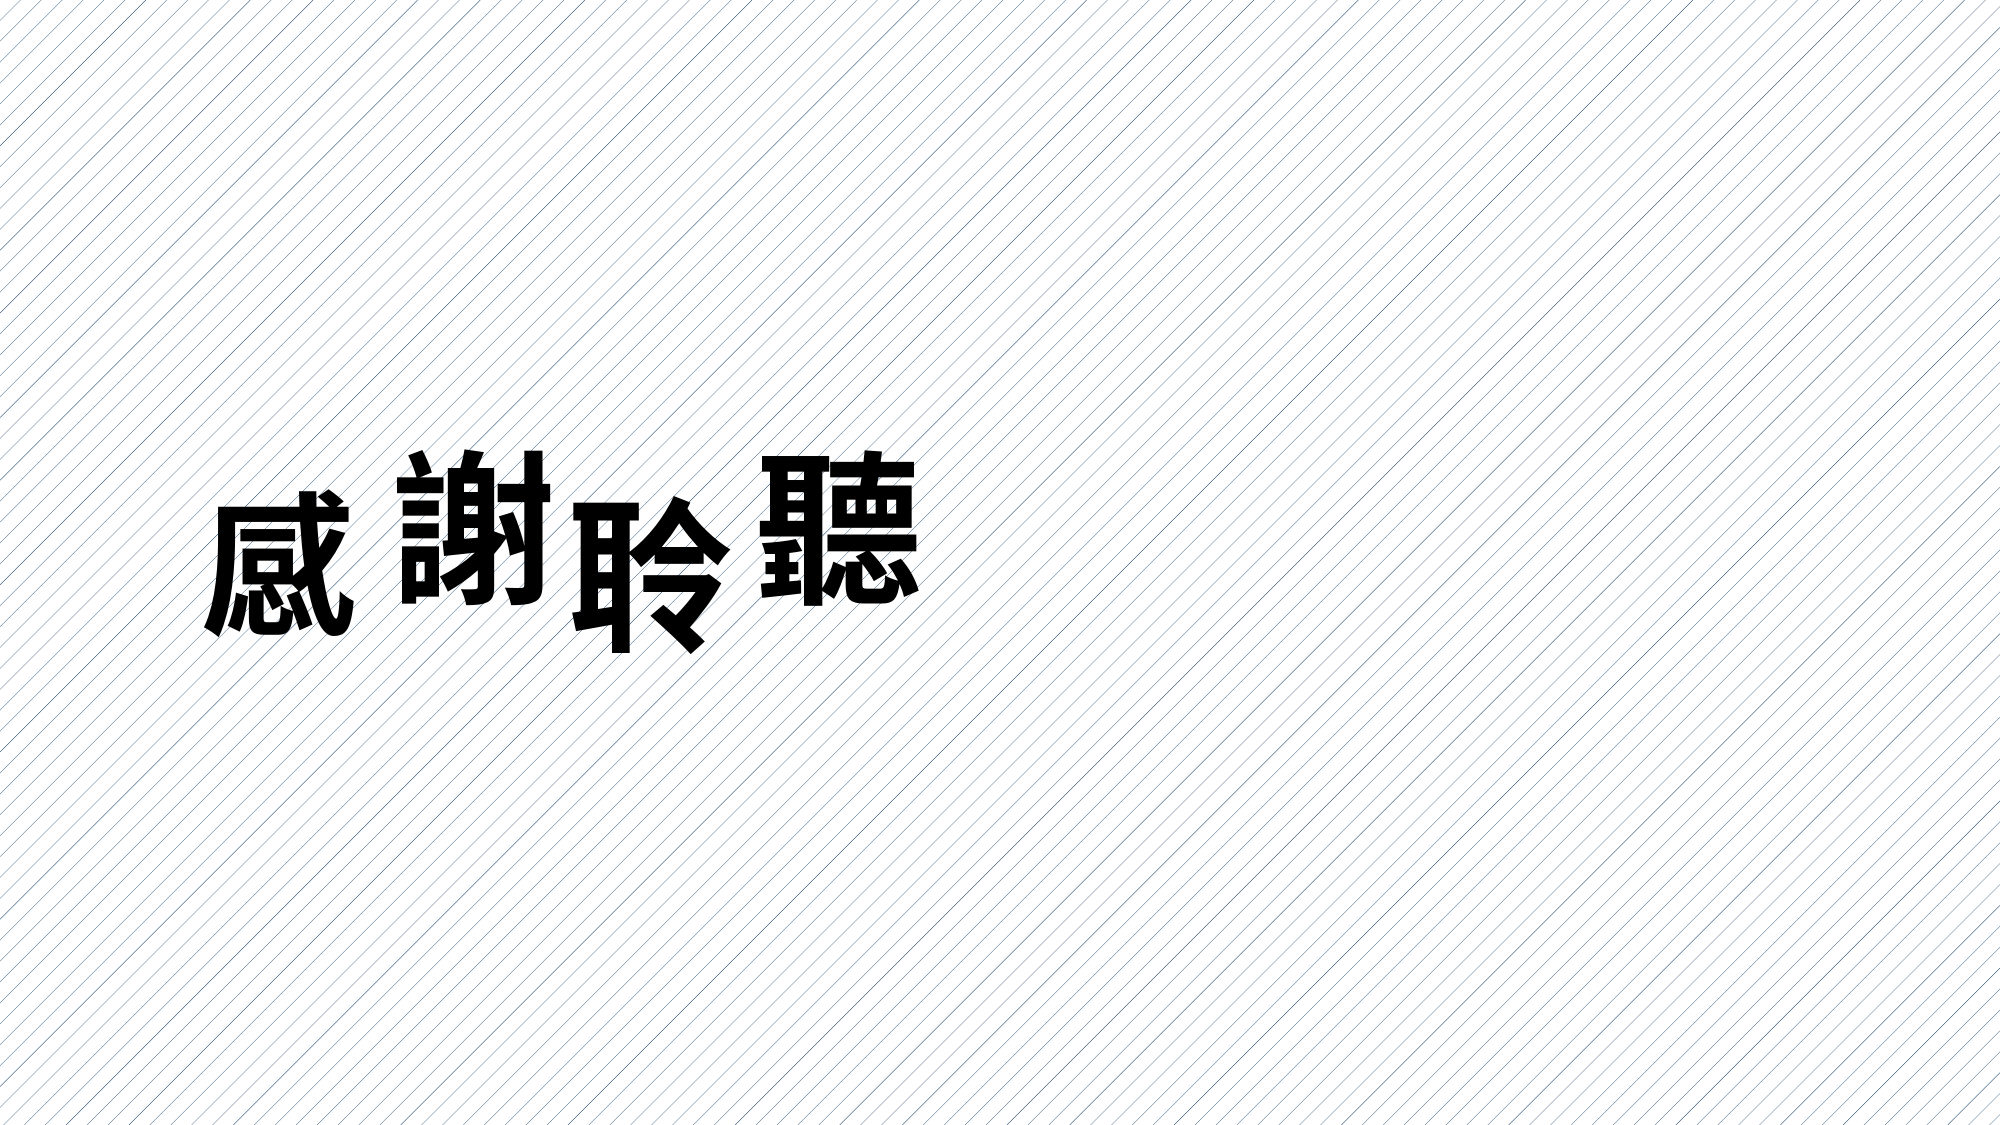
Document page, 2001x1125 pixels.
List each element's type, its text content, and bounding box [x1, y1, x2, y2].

text_box 聆 [551, 486, 693, 682]
title 感 [186, 453, 351, 672]
text_box 謝 [375, 440, 591, 636]
text_box 聽 [740, 440, 864, 636]
